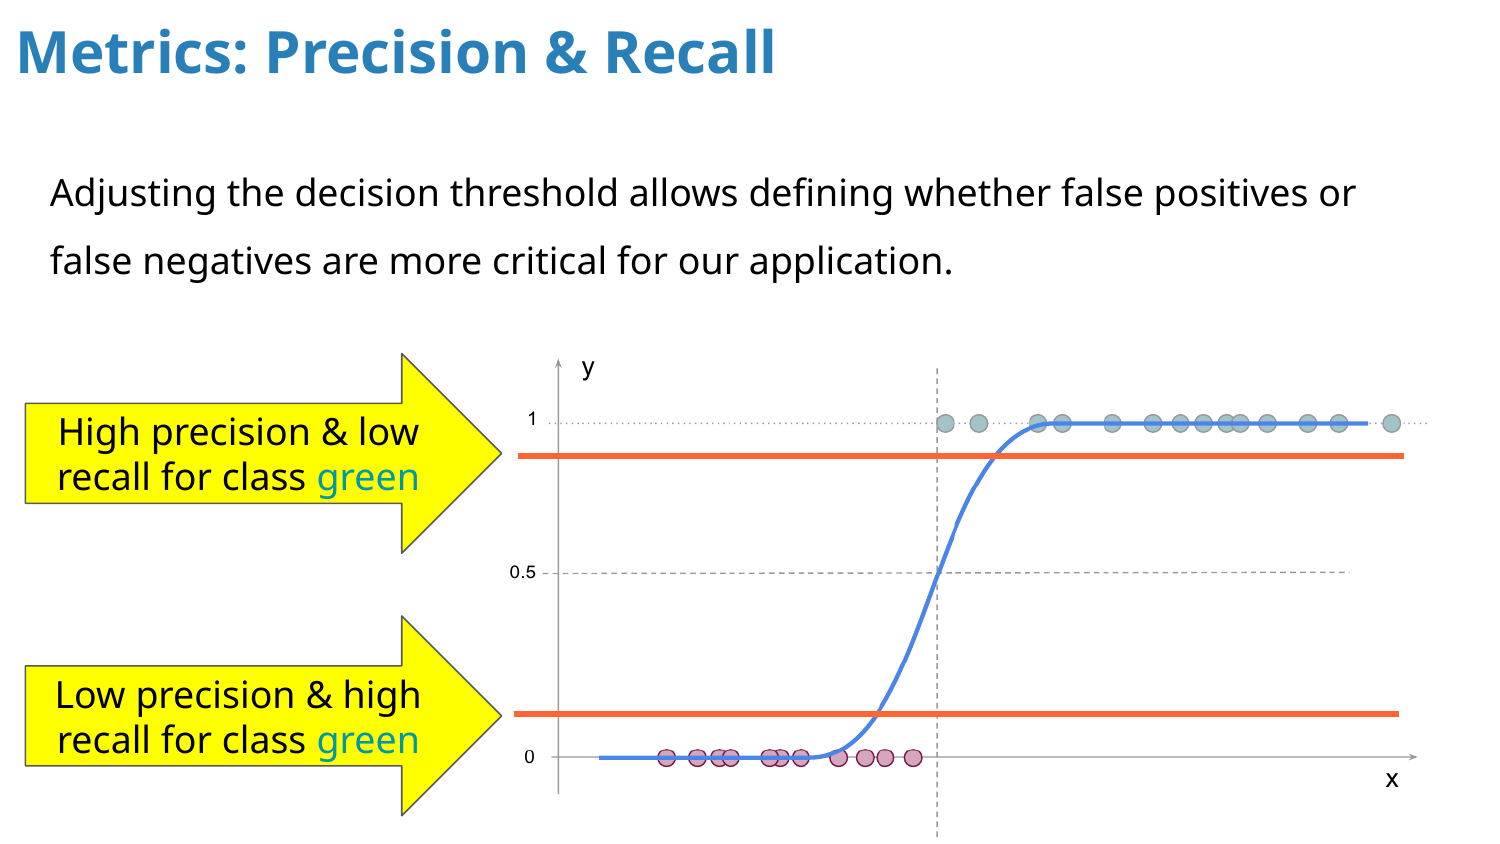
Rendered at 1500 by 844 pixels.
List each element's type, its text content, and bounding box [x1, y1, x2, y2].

text_box High precision & low recall for class green [25, 353, 497, 554]
picture [502, 337, 1481, 839]
text_box Low precision & high recall for class green [25, 615, 497, 816]
title Metrics: Precision & Recall [0, 0, 1398, 94]
text_box Adjusting the decision threshold allows defining whether false positives or false negatives are more critical for our application. [34, 131, 1465, 263]
